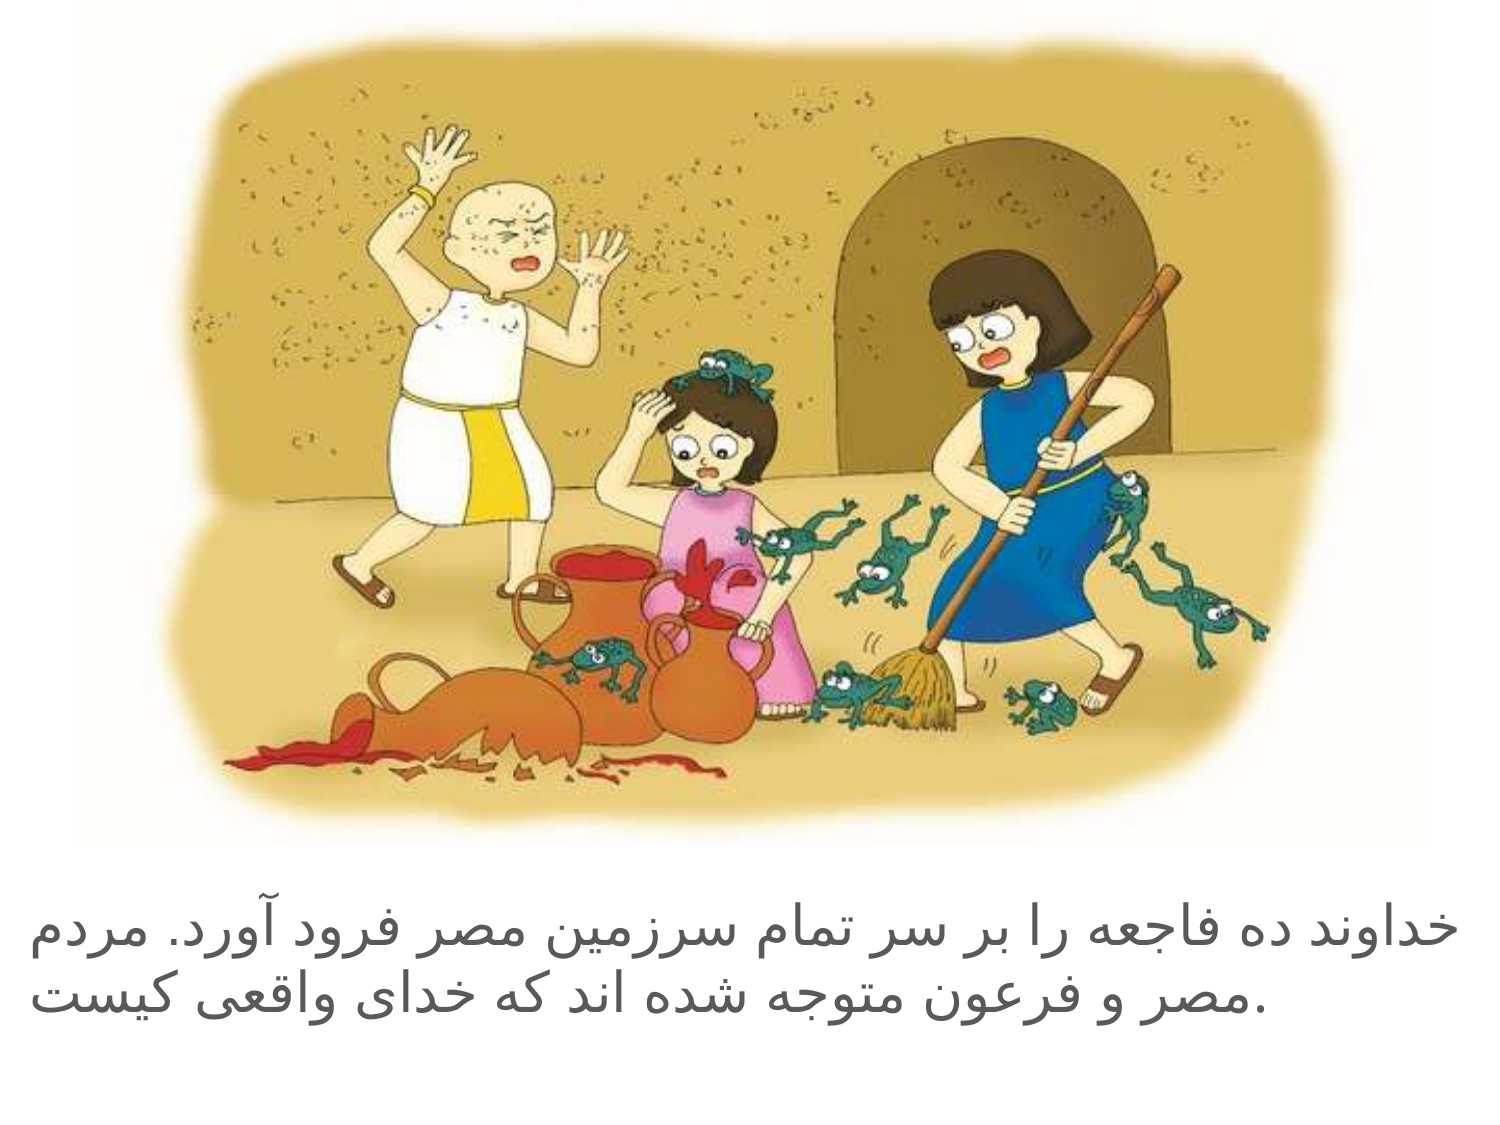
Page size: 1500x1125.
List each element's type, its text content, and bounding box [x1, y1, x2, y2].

text_box خداوند ده فاجعه را بر سر تمام سرزمین مصر فرود آورد. مردم مصر و فرعون متوجه شده اند که خدای واقعی کیست. [14, 881, 1500, 1032]
picture [73, 0, 1425, 847]
